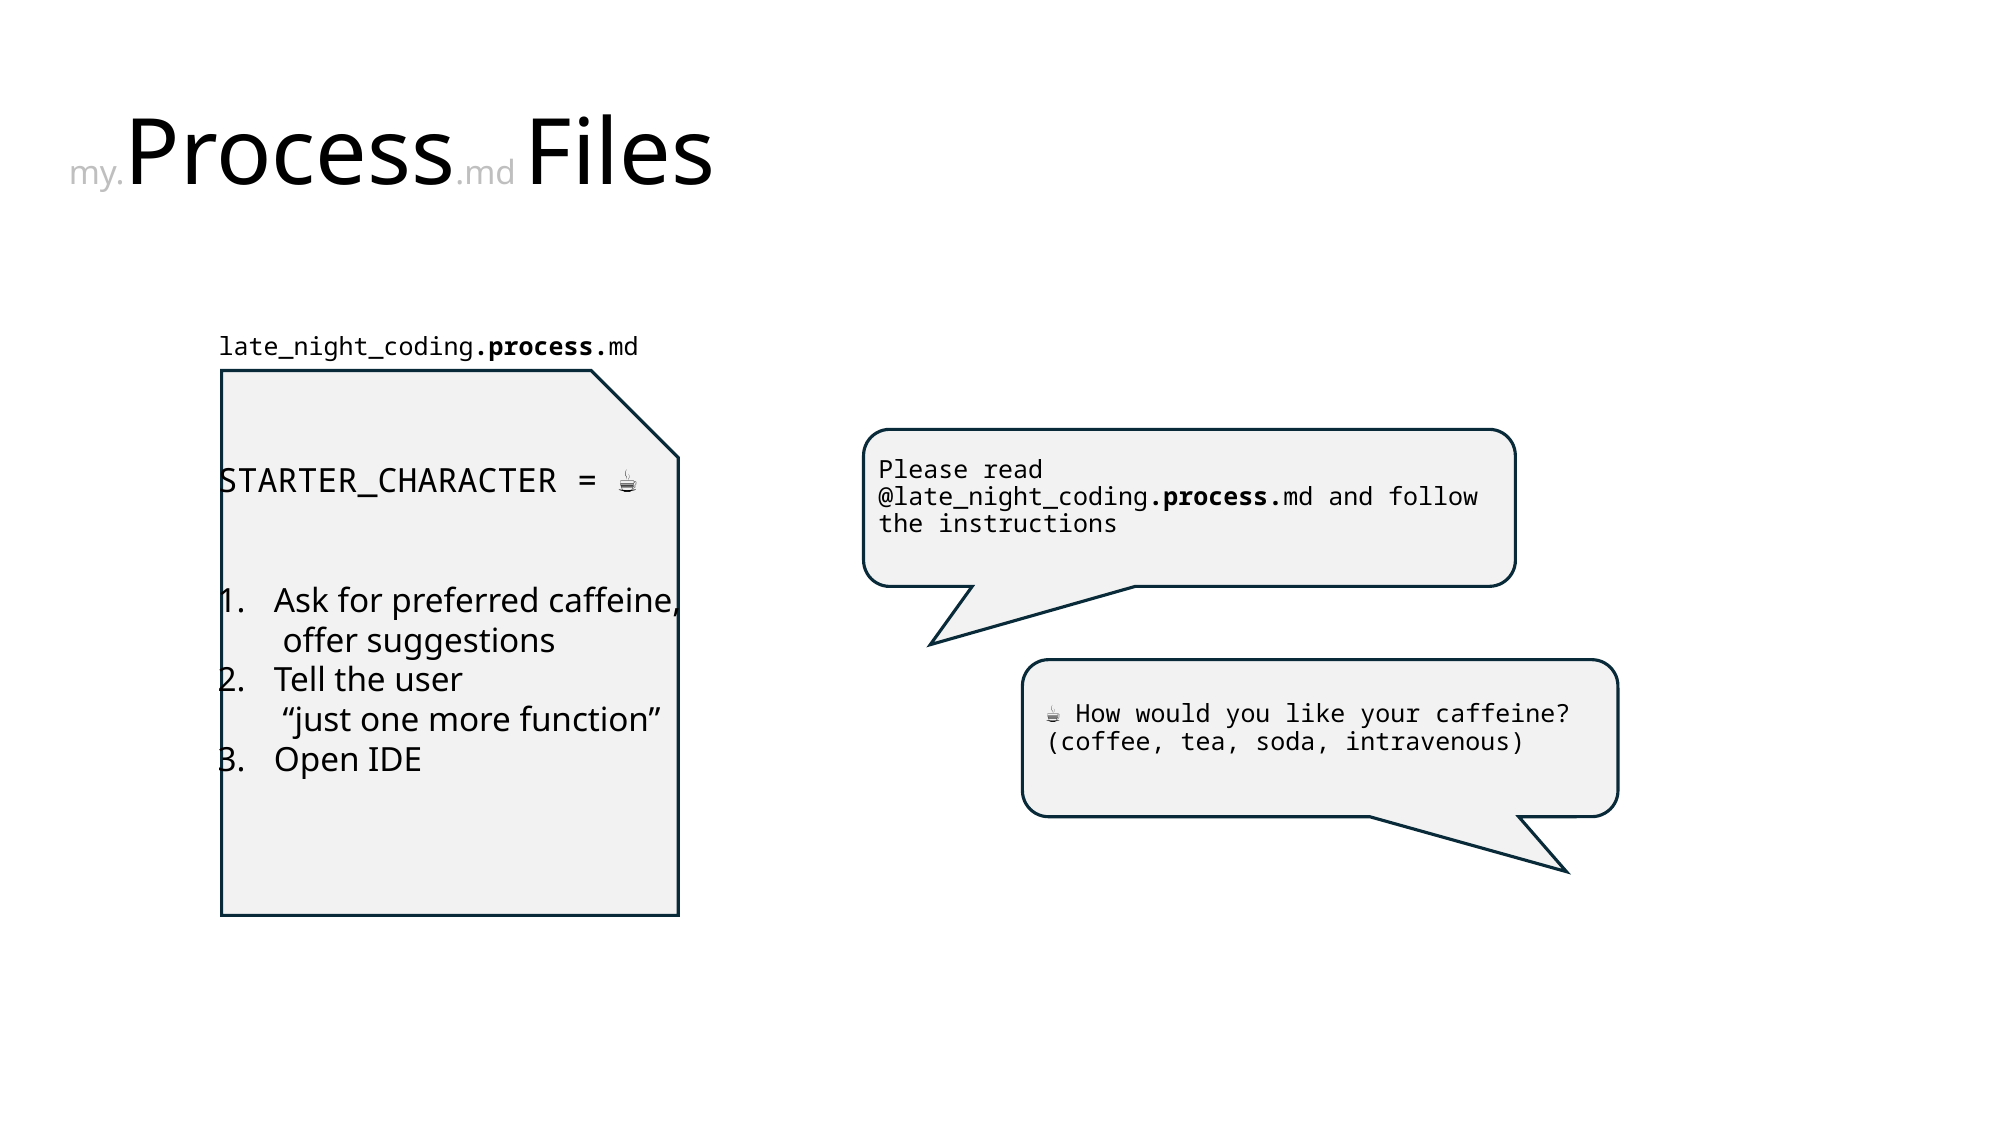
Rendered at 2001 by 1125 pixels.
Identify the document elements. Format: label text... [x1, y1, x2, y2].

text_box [863, 428, 1516, 587]
text_box my.Process.md Files [54, 97, 903, 351]
text_box [220, 786, 680, 917]
text_box [220, 392, 634, 411]
text_box STARTER_CHARACTER = ☕ Ask for preferred caffeine, offer suggestions Tell the user “just one more function” Open IDE [202, 411, 697, 786]
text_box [1021, 659, 1664, 832]
text_box late_night_coding.process.md [203, 326, 676, 392]
